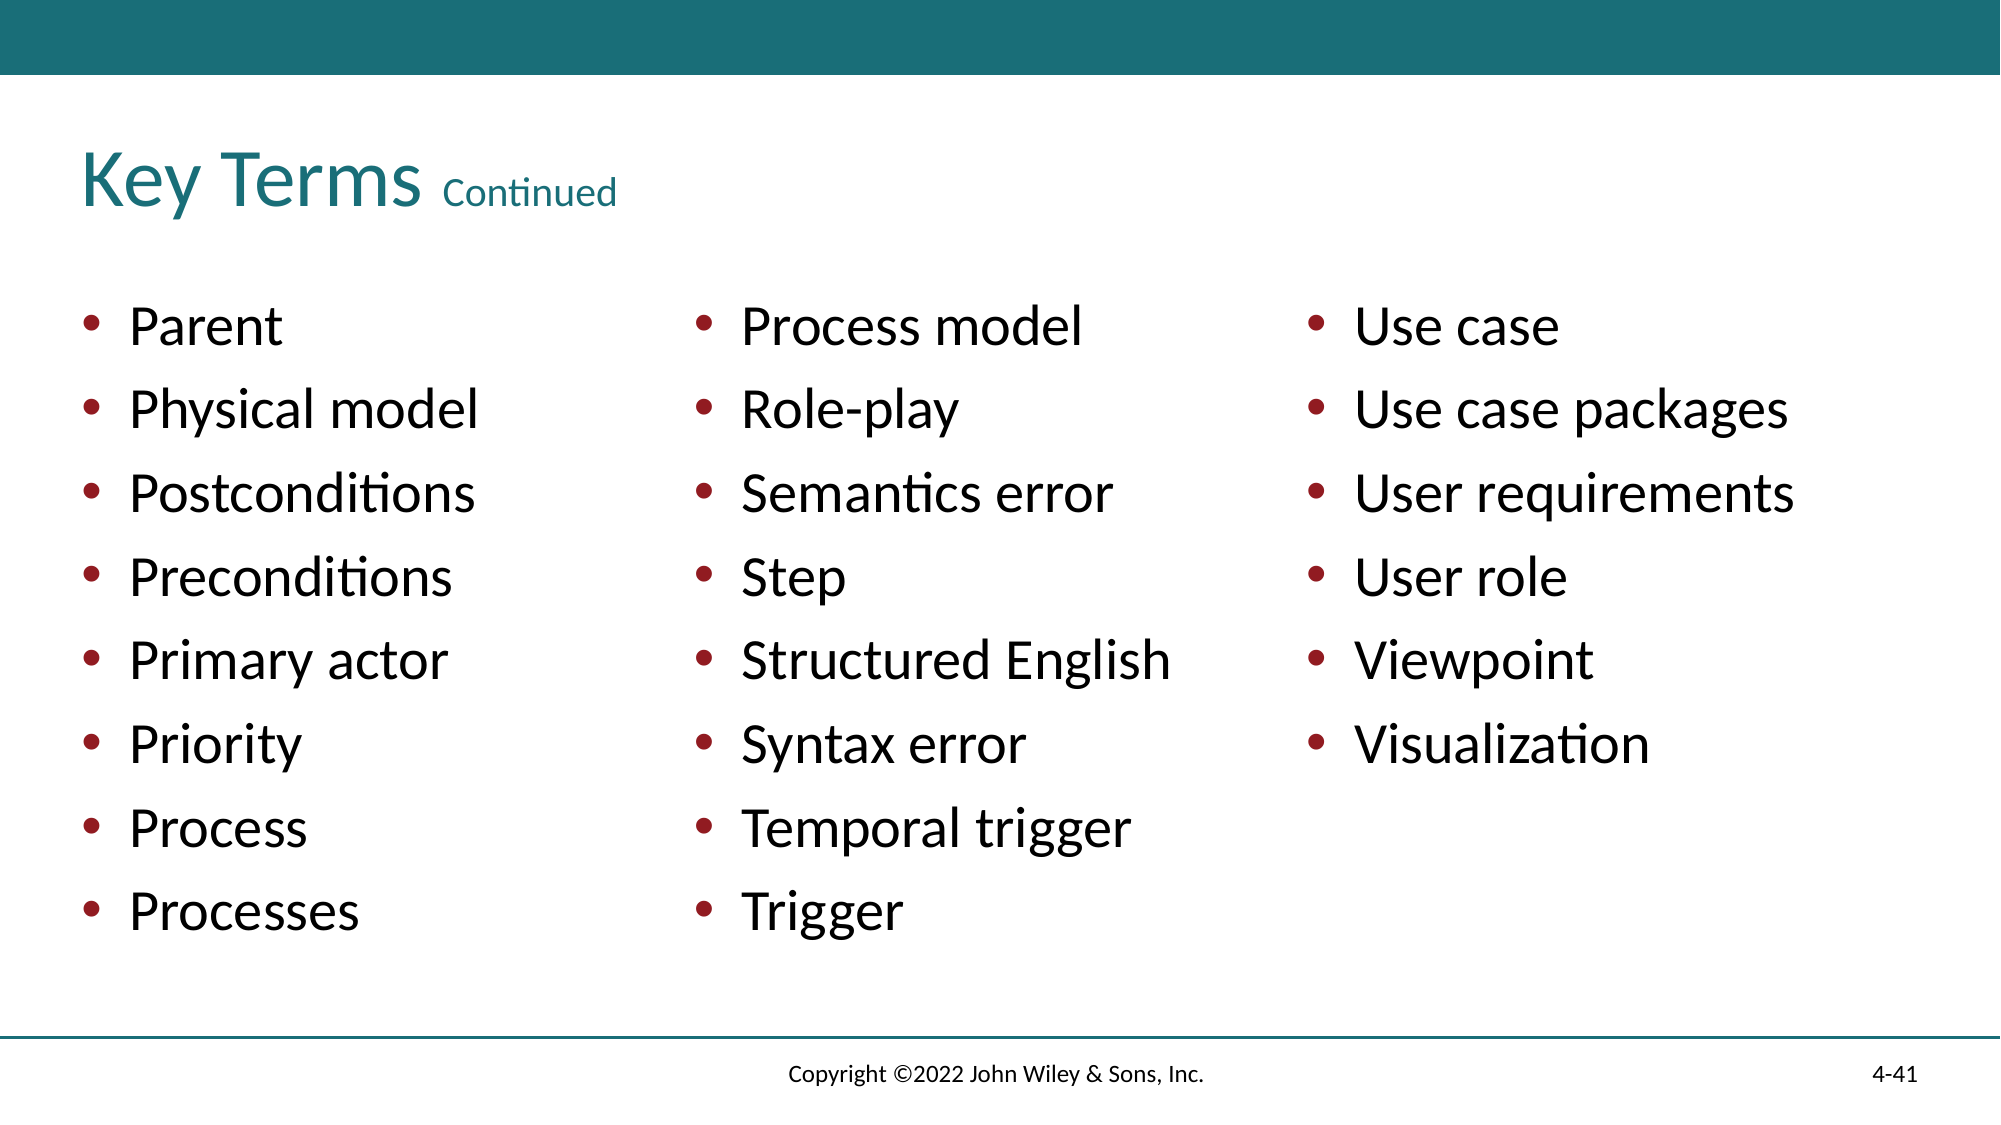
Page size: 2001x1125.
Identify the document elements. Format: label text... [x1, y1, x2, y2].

title Key Terms Continued [66, 127, 1934, 287]
list Parent Physical model Postconditions Preconditions Primary actor Priority Process Processes Process model Role-play Semantics error Step Structured English Syntax error Temporal trigger Trigger Use case Use case packages User requirements User role Viewpoint Visualization [66, 287, 1934, 1025]
footer Copyright ©2022 John Wiley & Sons, Inc. [662, 1042, 1338, 1103]
slide_number 4-41 [1412, 1042, 1934, 1103]
